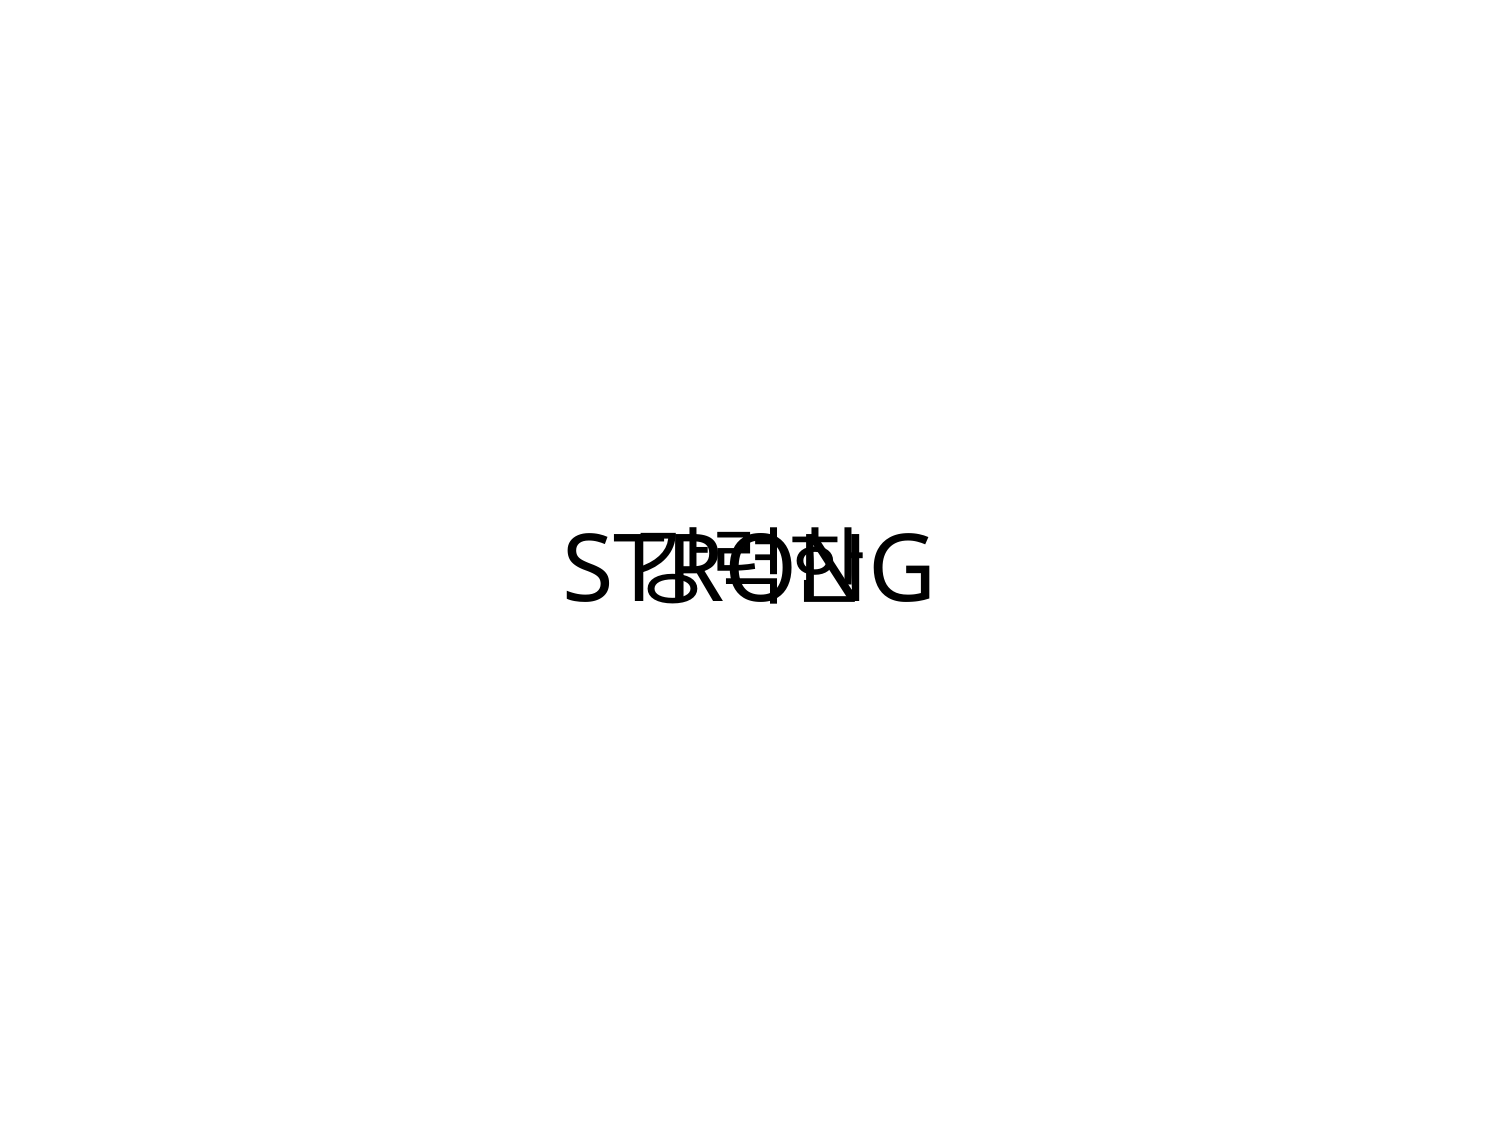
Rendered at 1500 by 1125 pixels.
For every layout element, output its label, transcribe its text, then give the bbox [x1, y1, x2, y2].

text_box STRONG [547, 500, 953, 628]
text_box 강력한 [618, 505, 882, 622]
